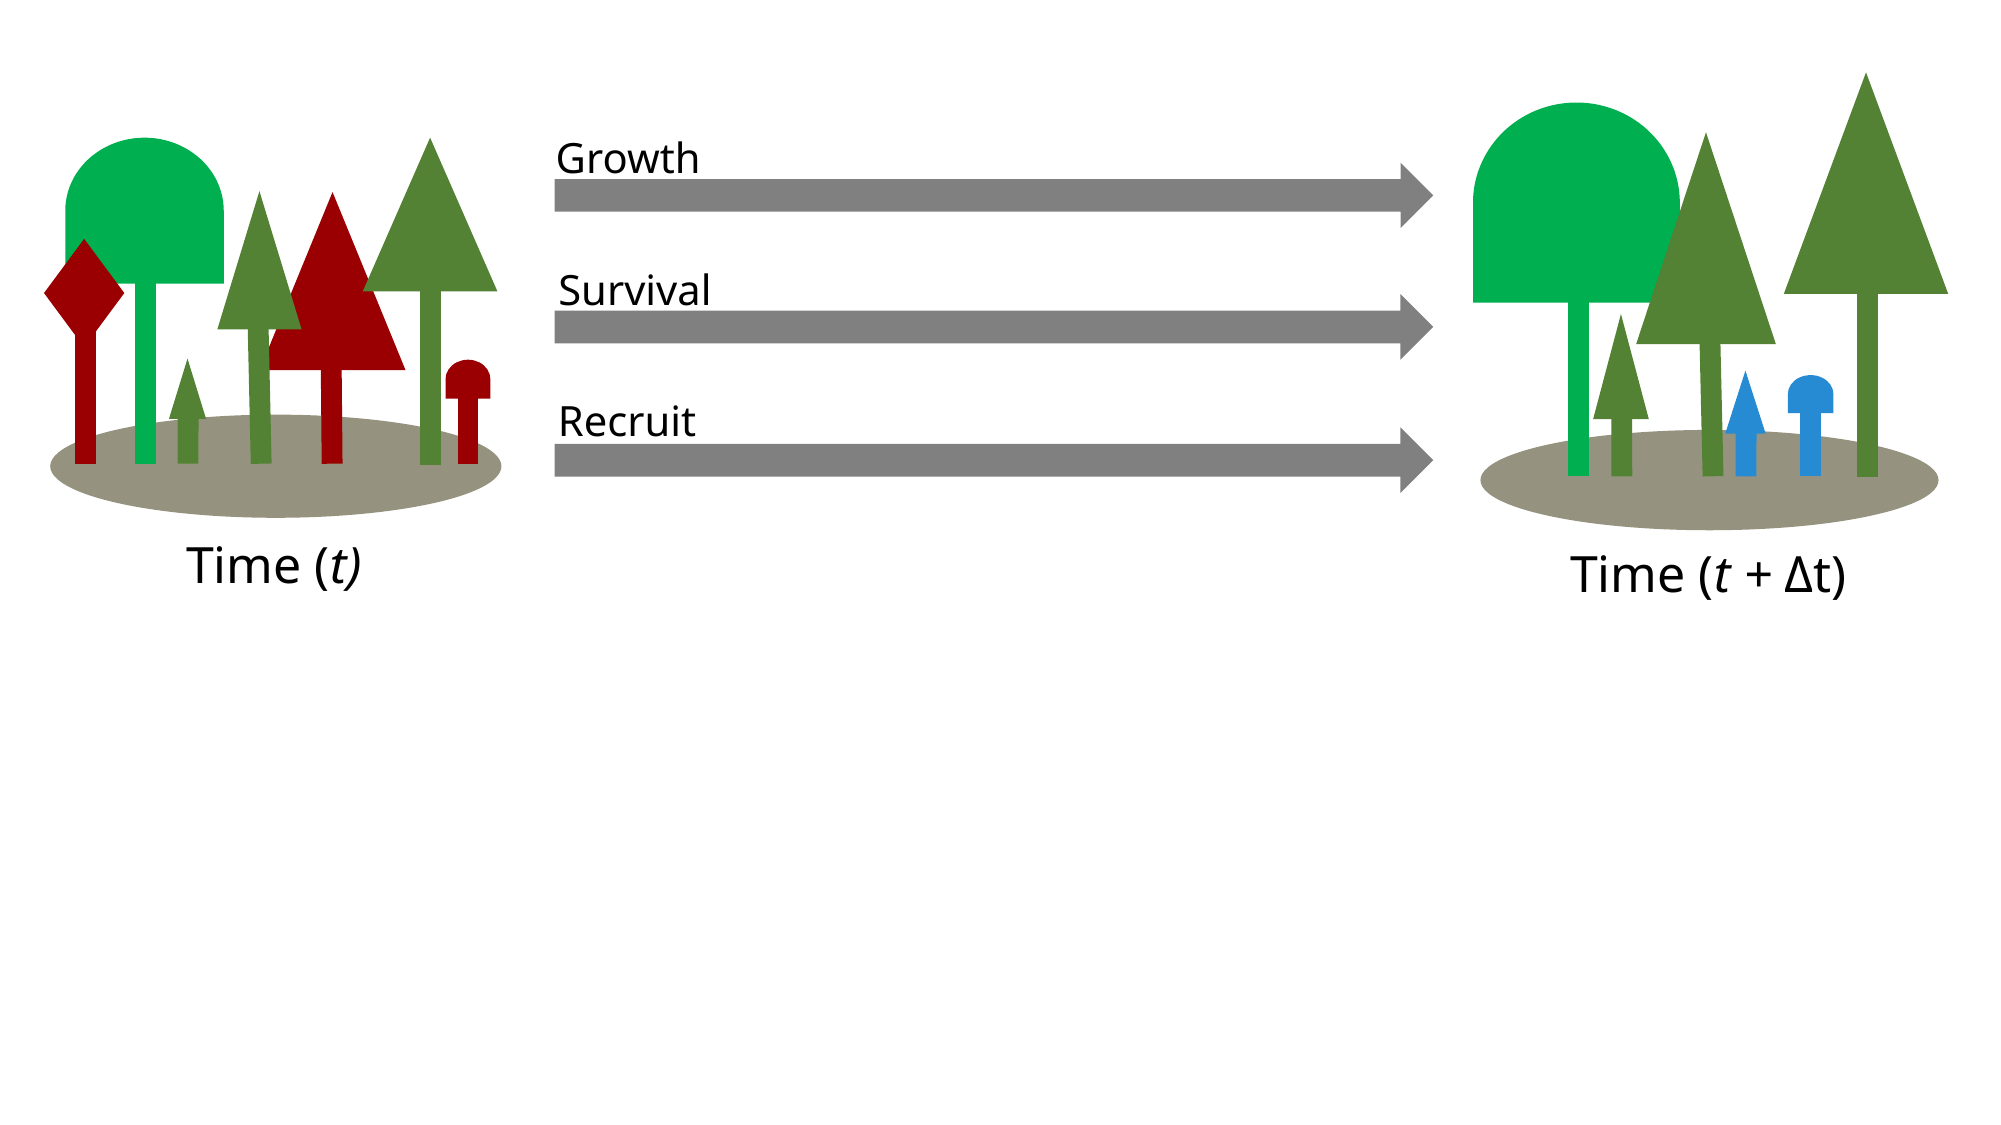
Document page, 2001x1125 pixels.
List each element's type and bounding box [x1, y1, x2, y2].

text_box [45, 42, 1949, 1125]
